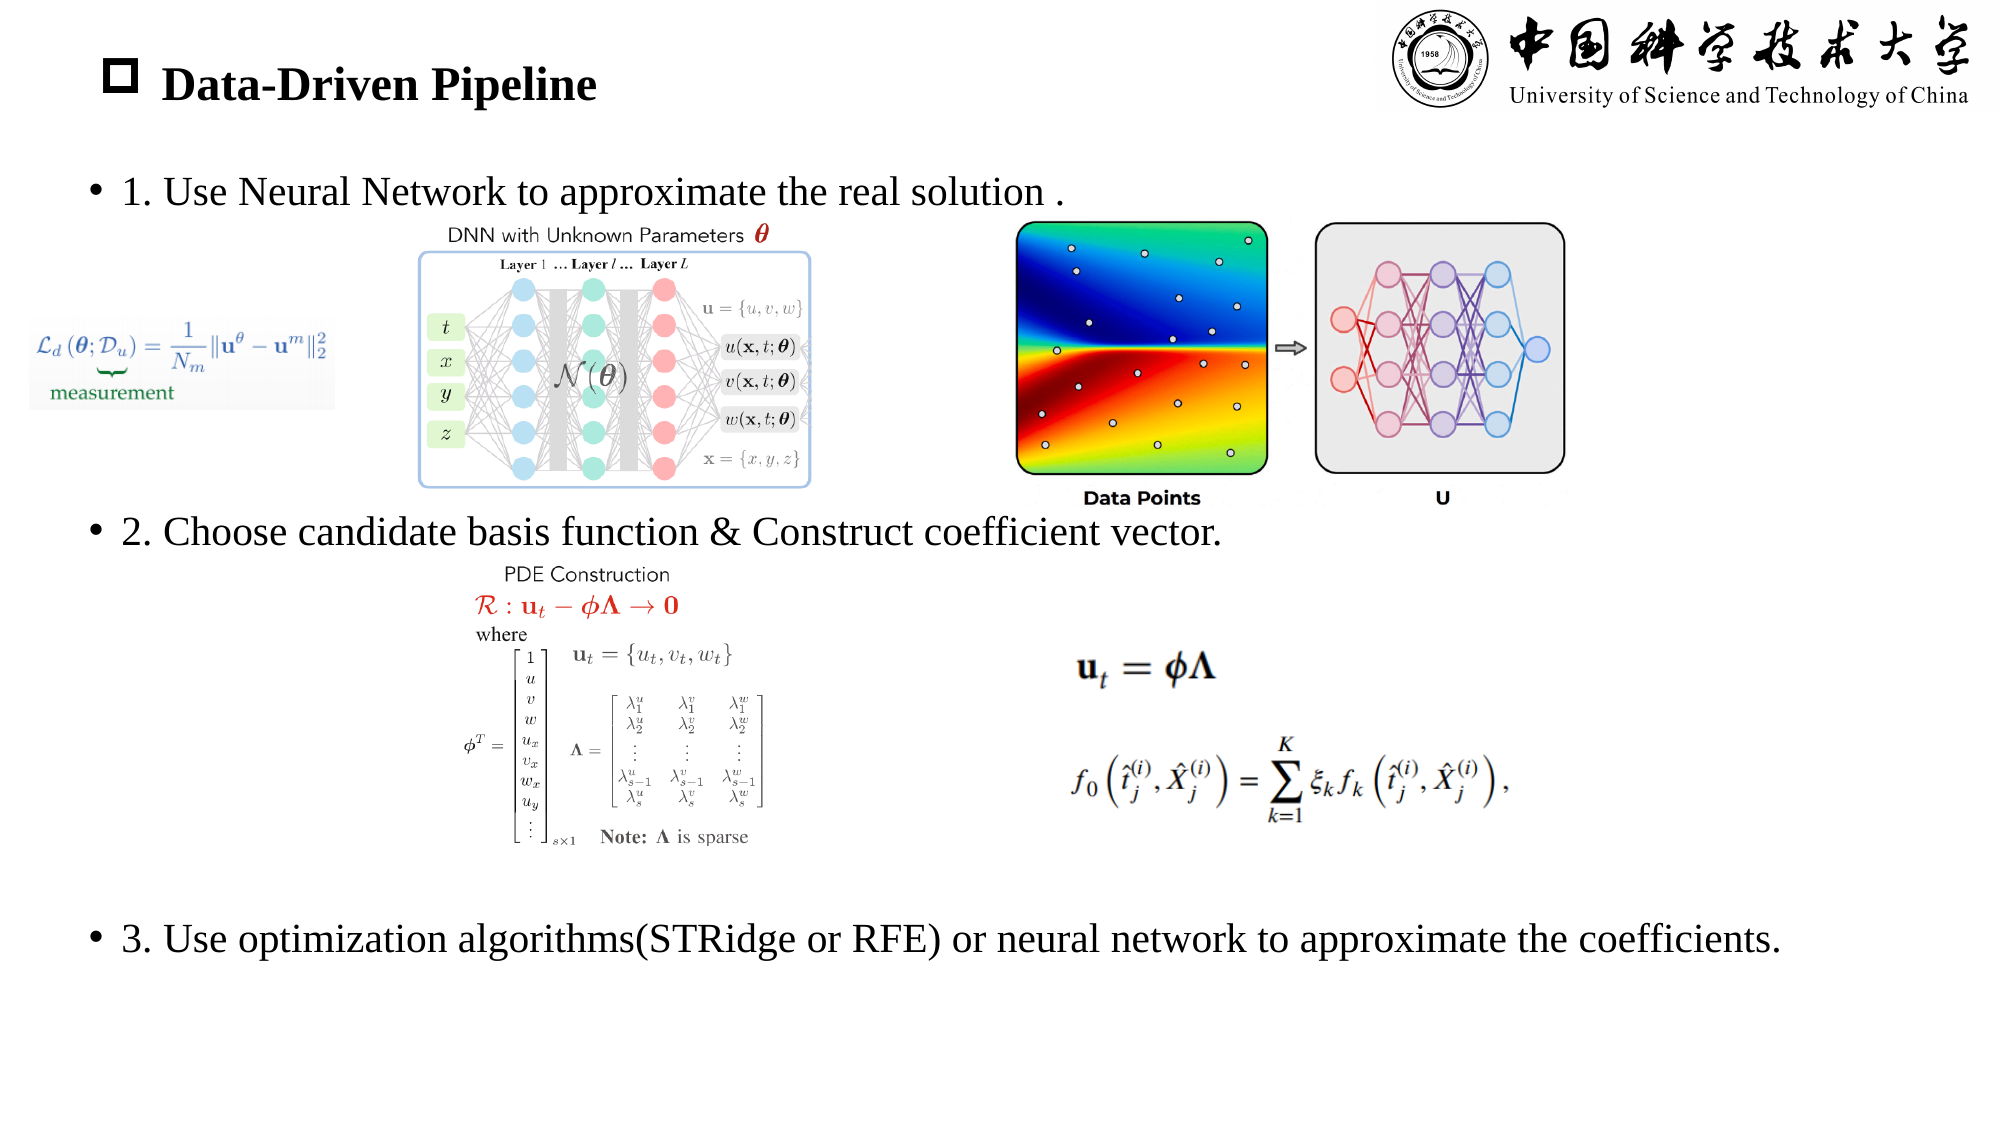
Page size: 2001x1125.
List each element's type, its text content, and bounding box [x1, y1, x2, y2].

picture [411, 216, 813, 499]
picture [1068, 724, 1594, 838]
picture [1034, 628, 1289, 706]
picture [29, 315, 335, 410]
title Data-Driven Pipeline [84, 32, 1517, 137]
picture [967, 216, 1571, 510]
picture [455, 564, 767, 847]
picture [1374, 0, 2000, 113]
